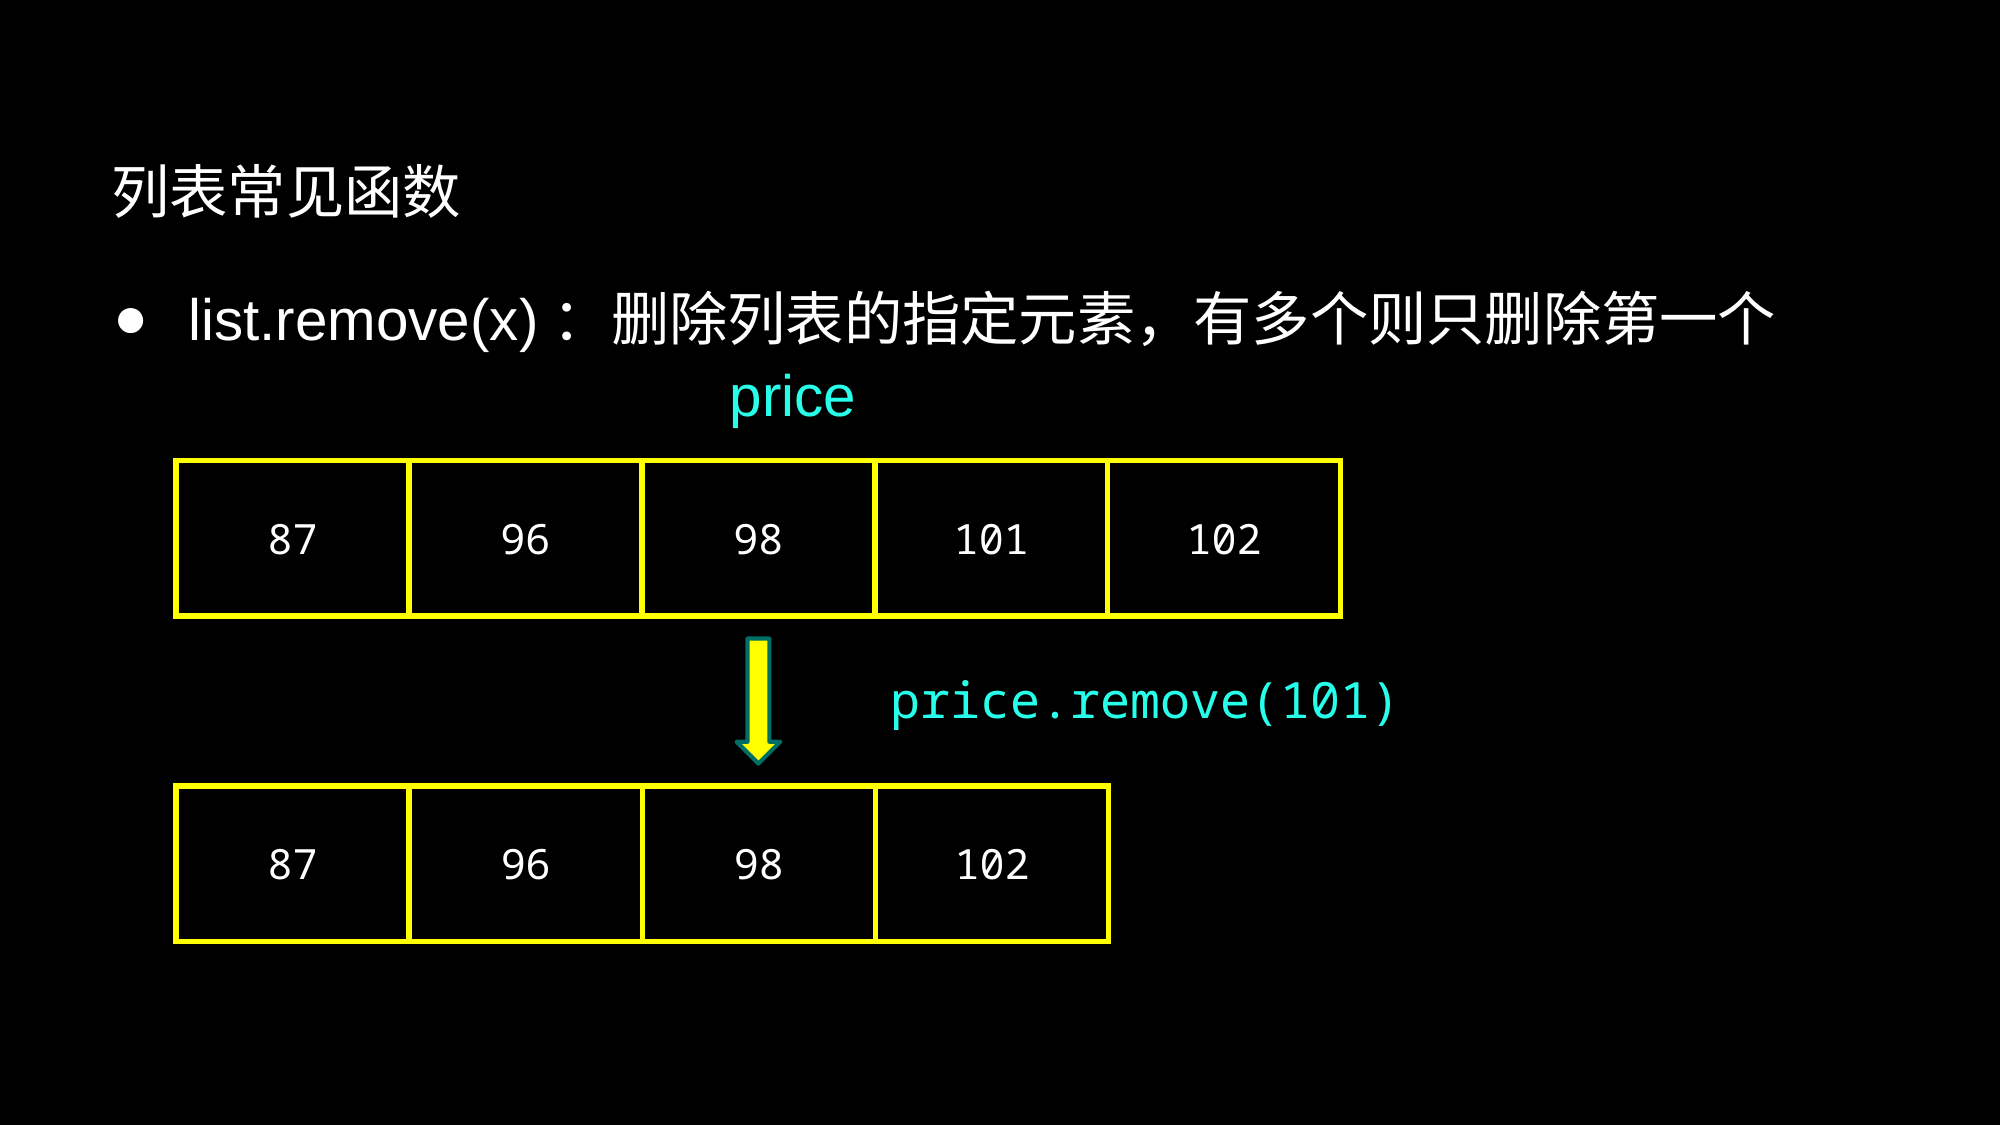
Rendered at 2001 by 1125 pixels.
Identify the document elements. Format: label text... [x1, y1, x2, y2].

table_header 96 [412, 789, 640, 939]
table_header 98 [645, 463, 872, 613]
text_box 列表常见函数 [96, 148, 688, 233]
table_header 98 [645, 789, 873, 939]
text_box price [714, 350, 1000, 436]
text_box [734, 636, 783, 766]
table_header 87 [179, 463, 406, 613]
table_header 101 [878, 463, 1105, 613]
table_header 102 [878, 789, 1106, 939]
text_box price.remove(101) [875, 661, 1416, 736]
table_header 96 [412, 463, 639, 613]
list list.remove(x)：删除列表的指定元素，有多个则只删除第一个 [68, 252, 1932, 1000]
table_header 87 [179, 789, 406, 939]
table_header 102 [1110, 463, 1338, 613]
